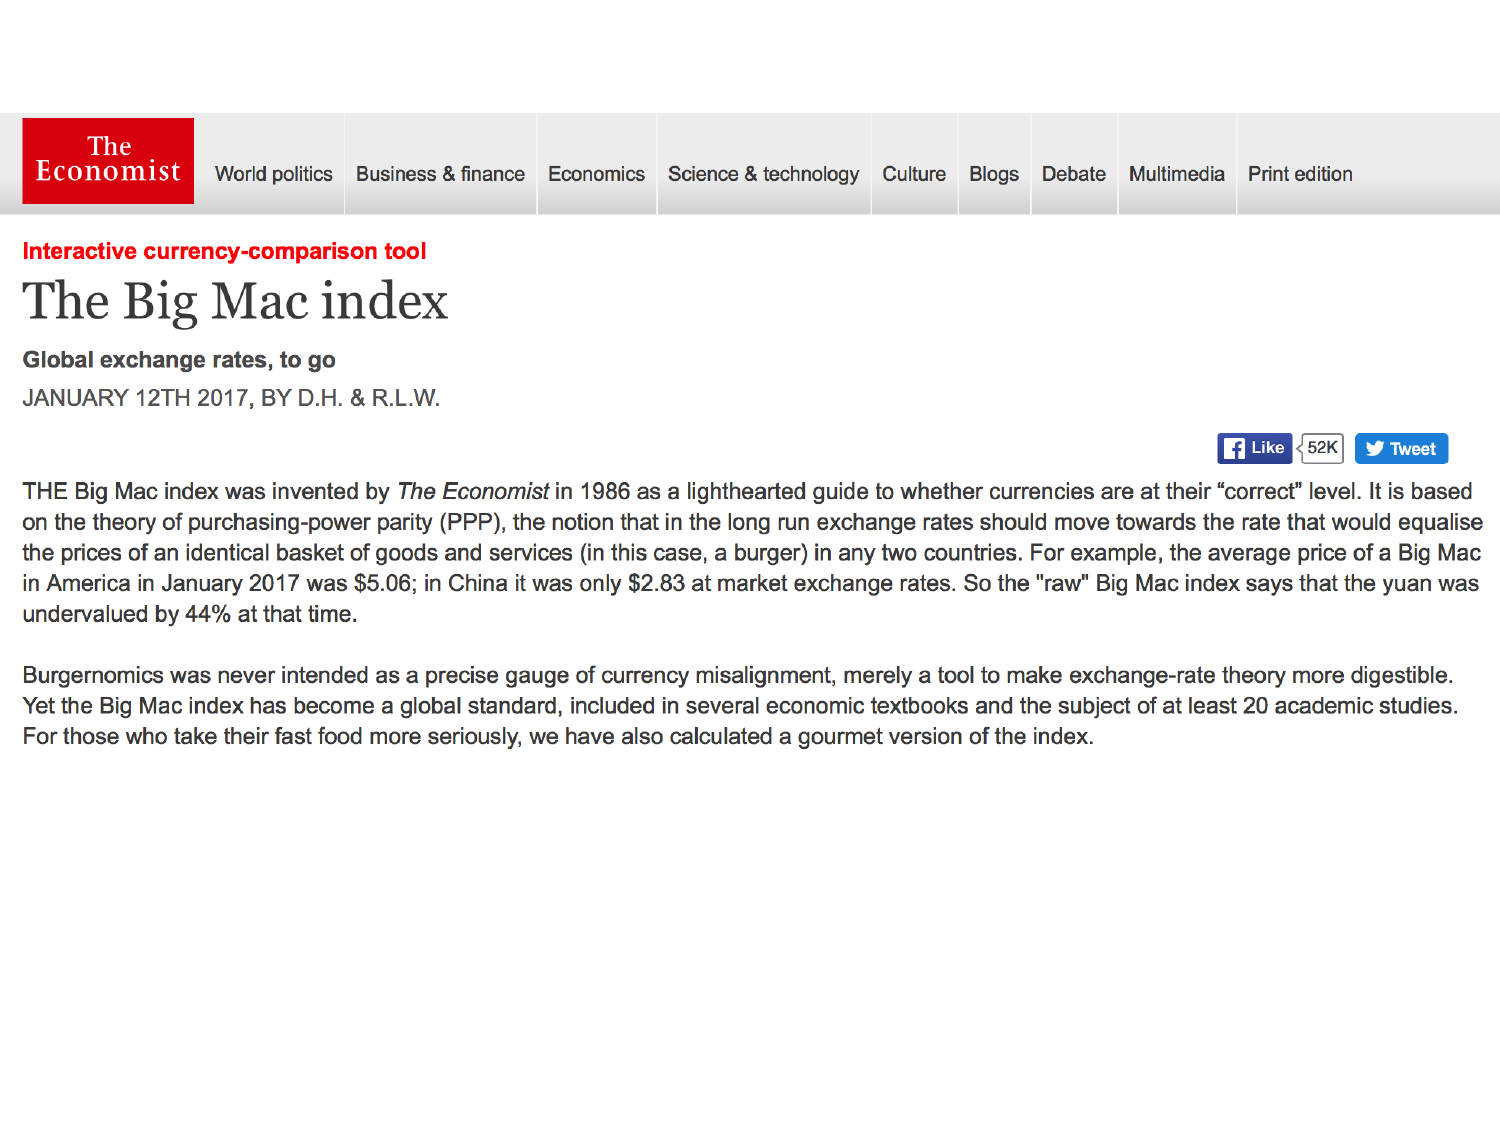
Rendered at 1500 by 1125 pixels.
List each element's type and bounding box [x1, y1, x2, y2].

picture [0, 112, 1500, 782]
